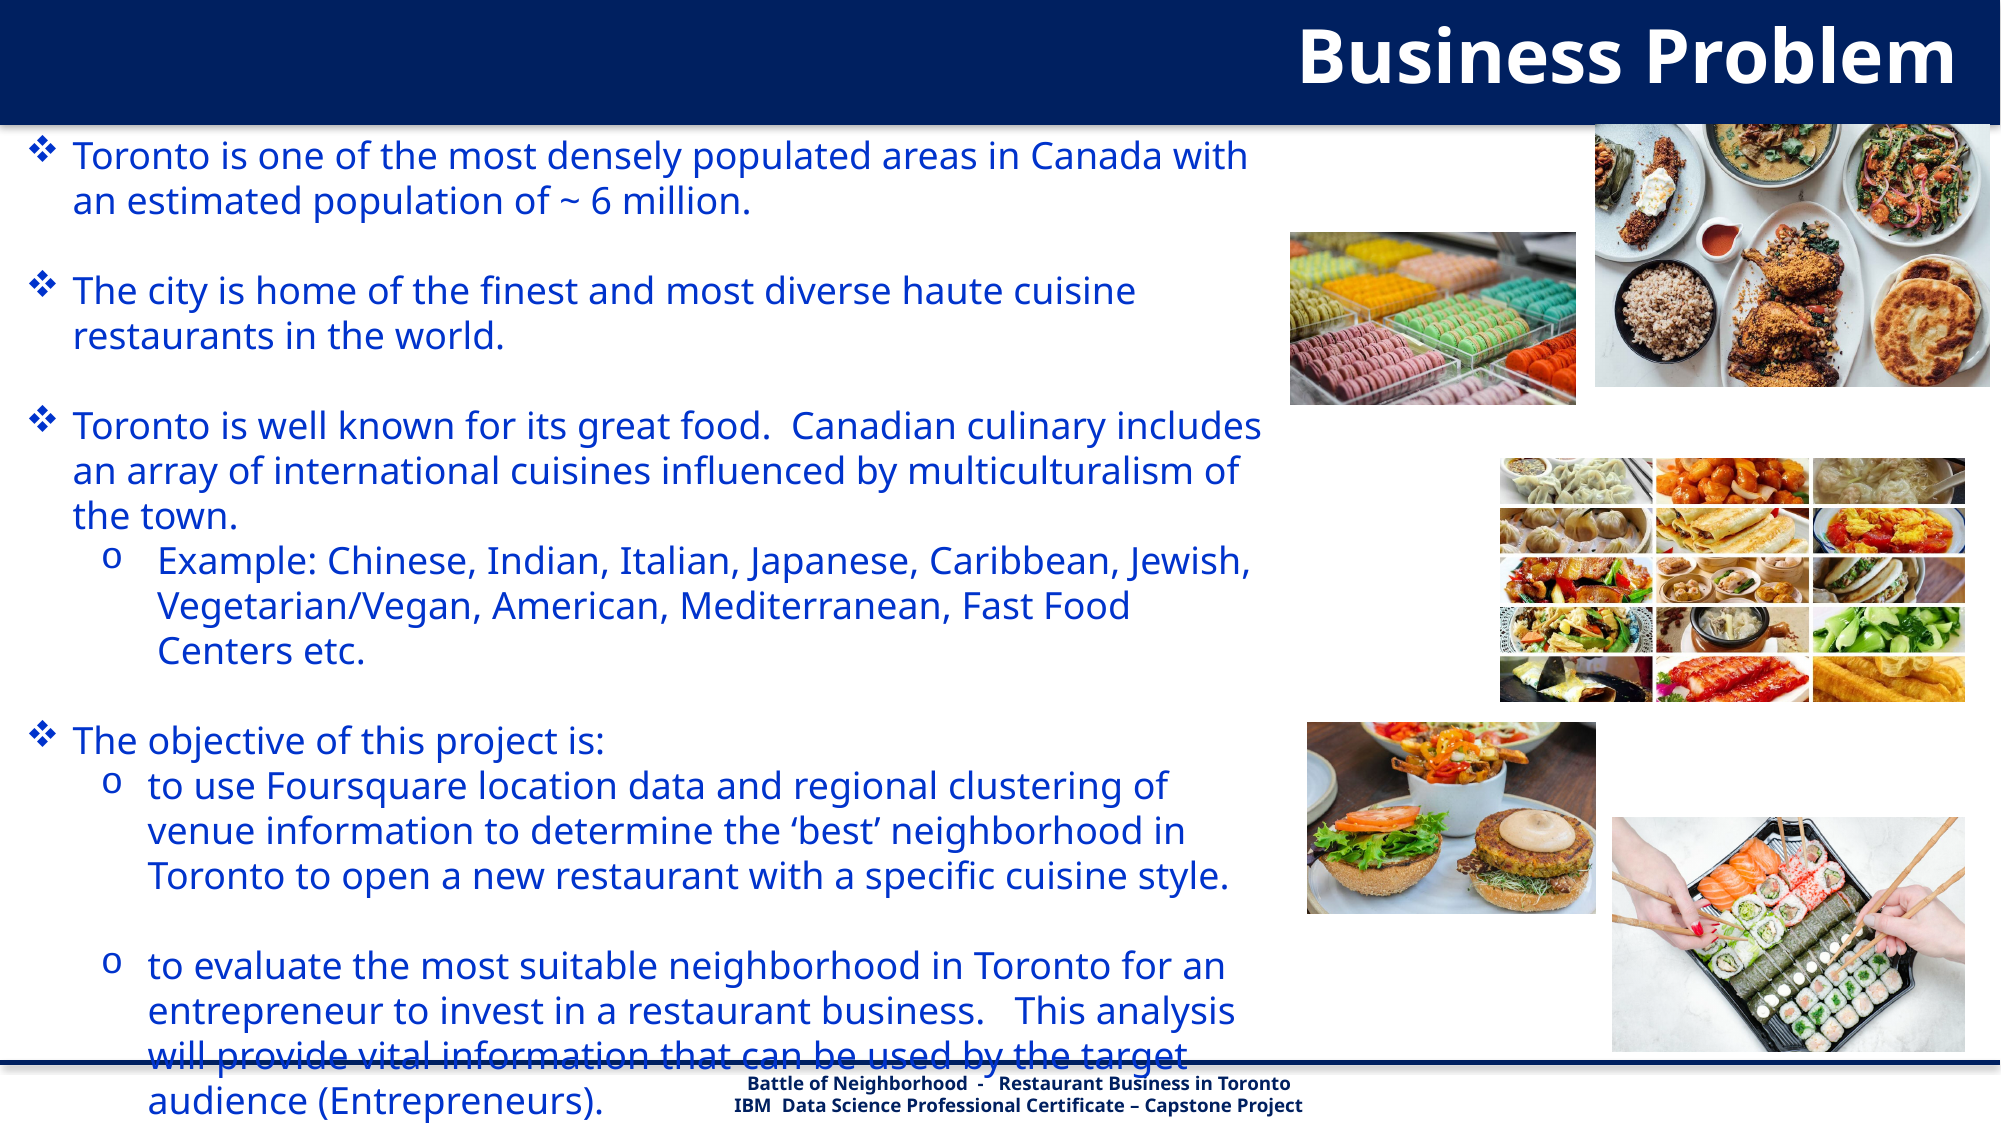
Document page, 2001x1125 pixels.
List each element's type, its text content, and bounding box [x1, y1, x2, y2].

picture [1499, 458, 1965, 703]
picture [1307, 721, 1596, 915]
picture [1595, 124, 1990, 388]
picture [1612, 817, 1965, 1053]
picture [1289, 231, 1576, 406]
text_box Business Problem [1281, 1, 1974, 107]
text_box Toronto is one of the most densely populated areas in Canada with an estimated population of ~ 6 million. The city is home of the finest and most diverse haute cuisine restaurants in the world. Toronto is well known for its great food. Canadian culinary includes an array of international cuisines influenced by multiculturalism of the town. Example: Chinese, Indian, Italian, Japanese, Caribbean, Jewish, Vegetarian/Vegan, American, Mediterranean, Fast Food Centers etc. The objective of this project is: to use Foursquare location data and regional clustering of venue information to determine the ‘best’ neighborhood in Toronto to open a new restaurant with a specific cuisine style. to evaluate the most suitable neighborhood in Toronto for an entrepreneur to invest in a restaurant business. This analysis will provide vital information that can be used by the target audience (Entrepreneurs). [11, 124, 1291, 1125]
